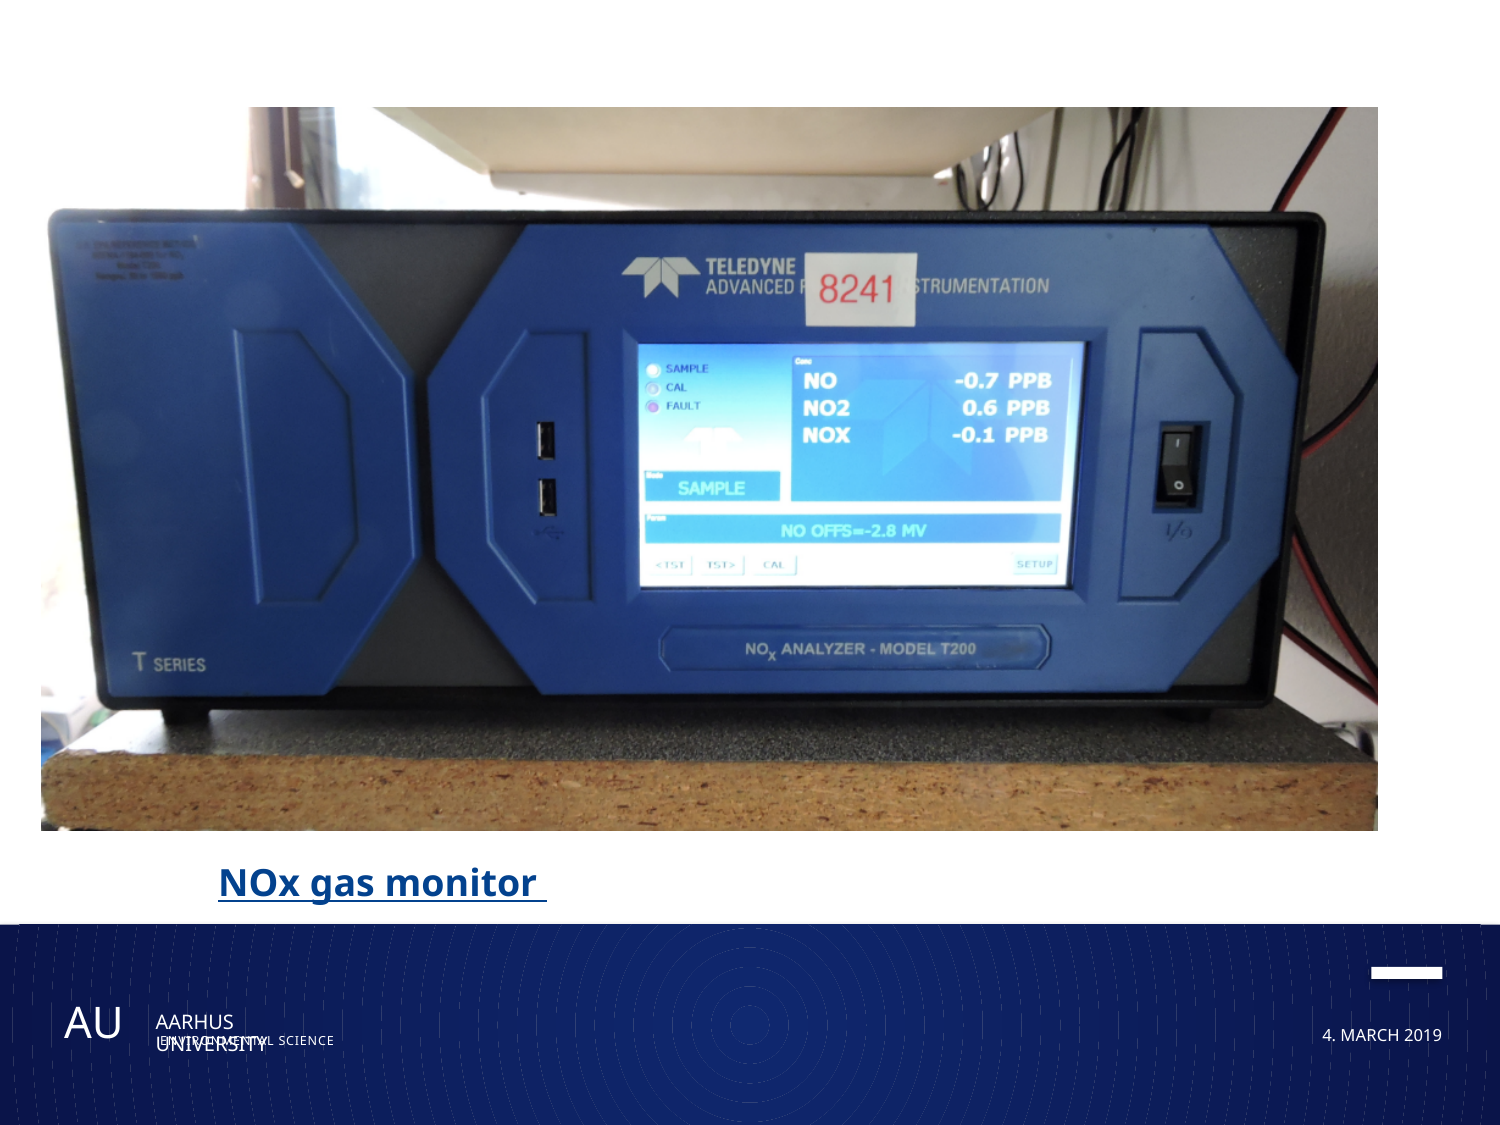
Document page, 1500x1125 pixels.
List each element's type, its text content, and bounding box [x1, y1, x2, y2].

text_box NOx gas monitor [203, 851, 697, 918]
picture [40, 107, 1379, 832]
